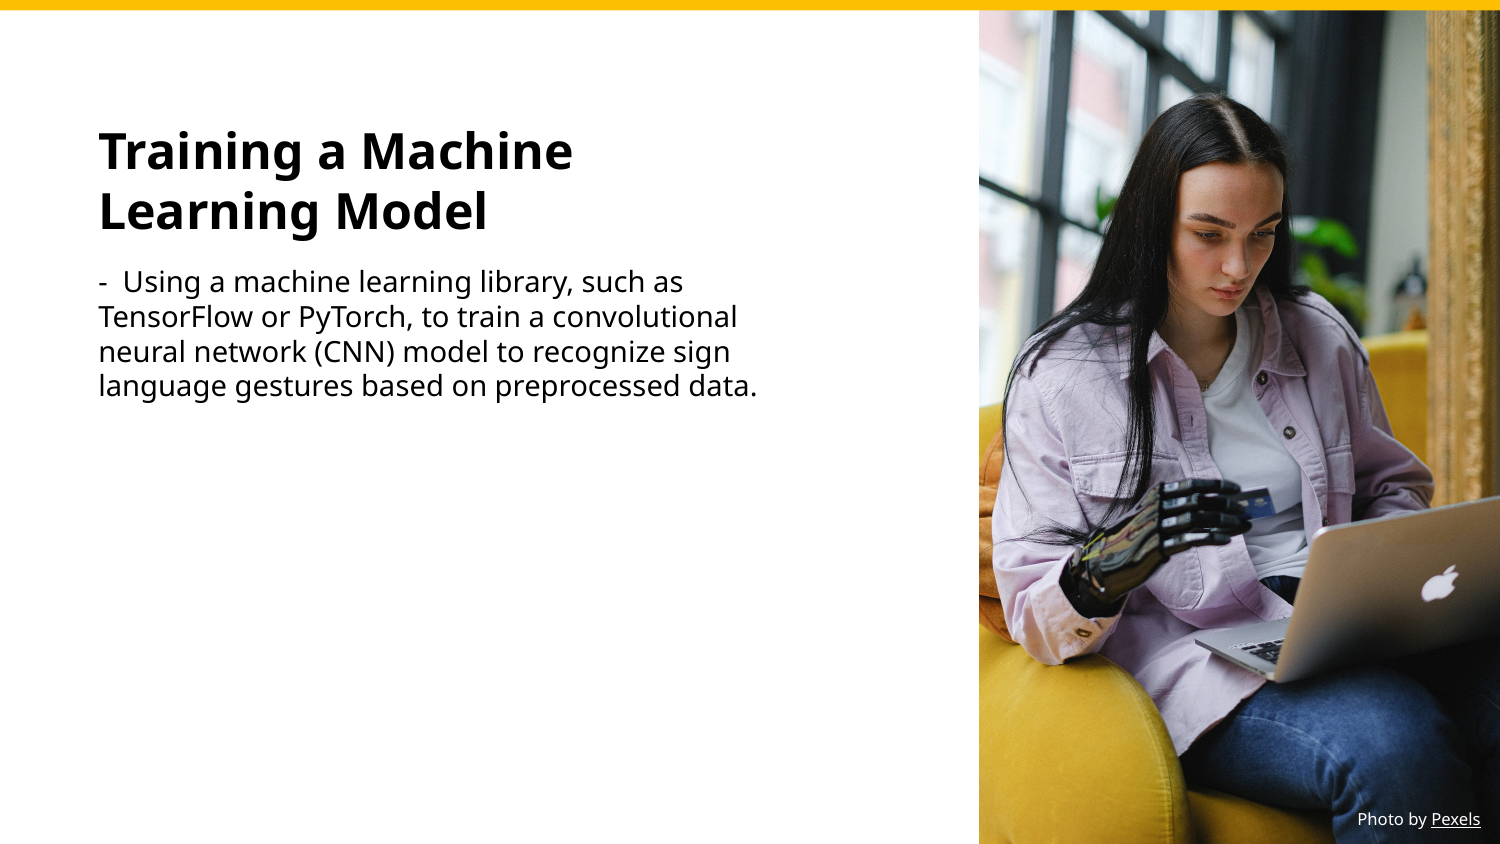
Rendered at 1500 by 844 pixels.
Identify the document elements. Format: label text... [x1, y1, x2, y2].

text_box Training a Machine Learning Model [83, 104, 825, 188]
text_box [0, 0, 976, 11]
picture [978, 0, 1500, 844]
text_box - Using a machine learning library, such as TensorFlow or PyTorch, to train a convolutional neural network (CNN) model to recognize sign language gestures based on preprocessed data. [83, 247, 825, 332]
